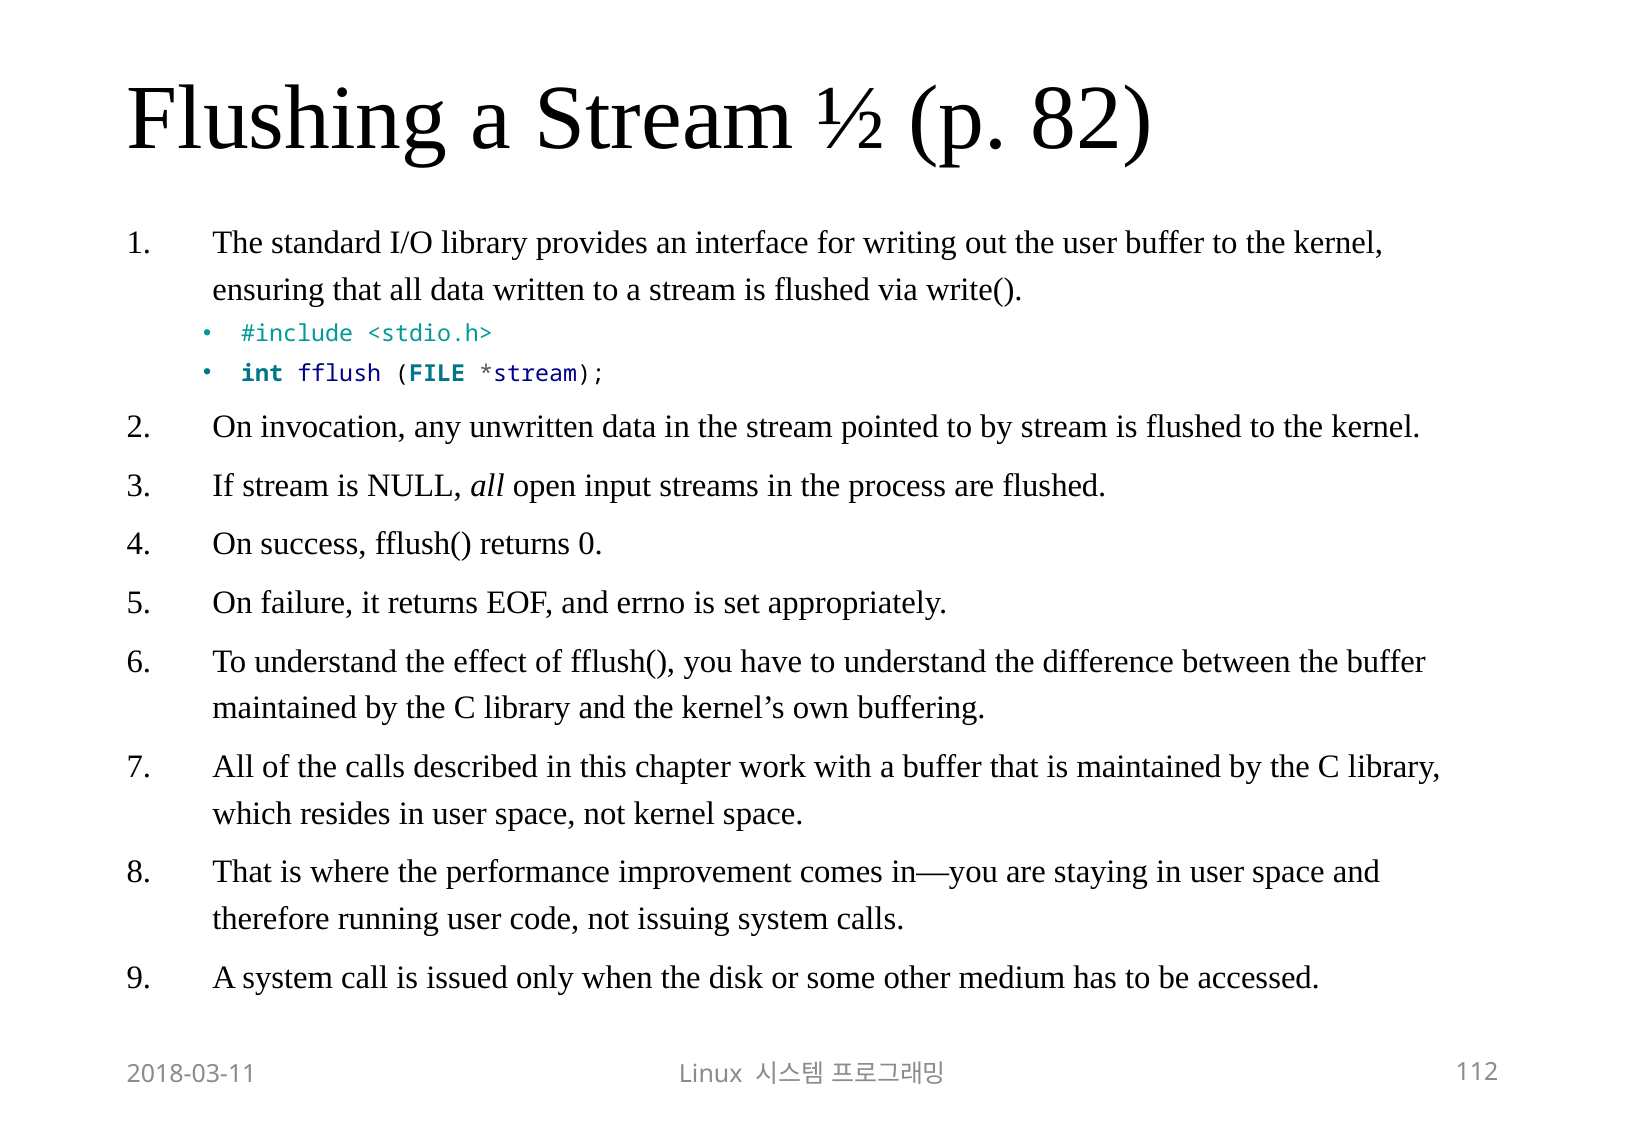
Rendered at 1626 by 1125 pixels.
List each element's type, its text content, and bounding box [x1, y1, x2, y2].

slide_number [111, 1042, 478, 1103]
slide_number 112 [1147, 1042, 1514, 1103]
title Flushing a Stream ½ (p. 82) [111, 59, 1514, 179]
list The standard I/O library provides an interface for writing out the user buffer to the kernel, ensuring that all data written to a stream is flushed via write(). #include <stdio.h> int fflush (FILE *stream); On invocation, any unwritten data in the stream pointed to by stream is flushed to the kernel. If stream is NULL, all open input streams in the process are flushed. On success, fflush() returns 0. On failure, it returns EOF, and errno is set appropriately. To understand the effect of fflush(), you have to understand the difference between the buffer maintained by the C library and the kernel’s own buffering. All of the calls described in this chapter work with a buffer that is maintained by the C library, which resides in user space, not kernel space. That is where the performance improvement comes in—you are staying in user space and therefore running user code, not issuing system calls. A system call is issued only when the disk or some other medium has to be accessed. [111, 205, 1514, 1014]
footer Linux 시스템 프로그래밍 [538, 1042, 1087, 1103]
